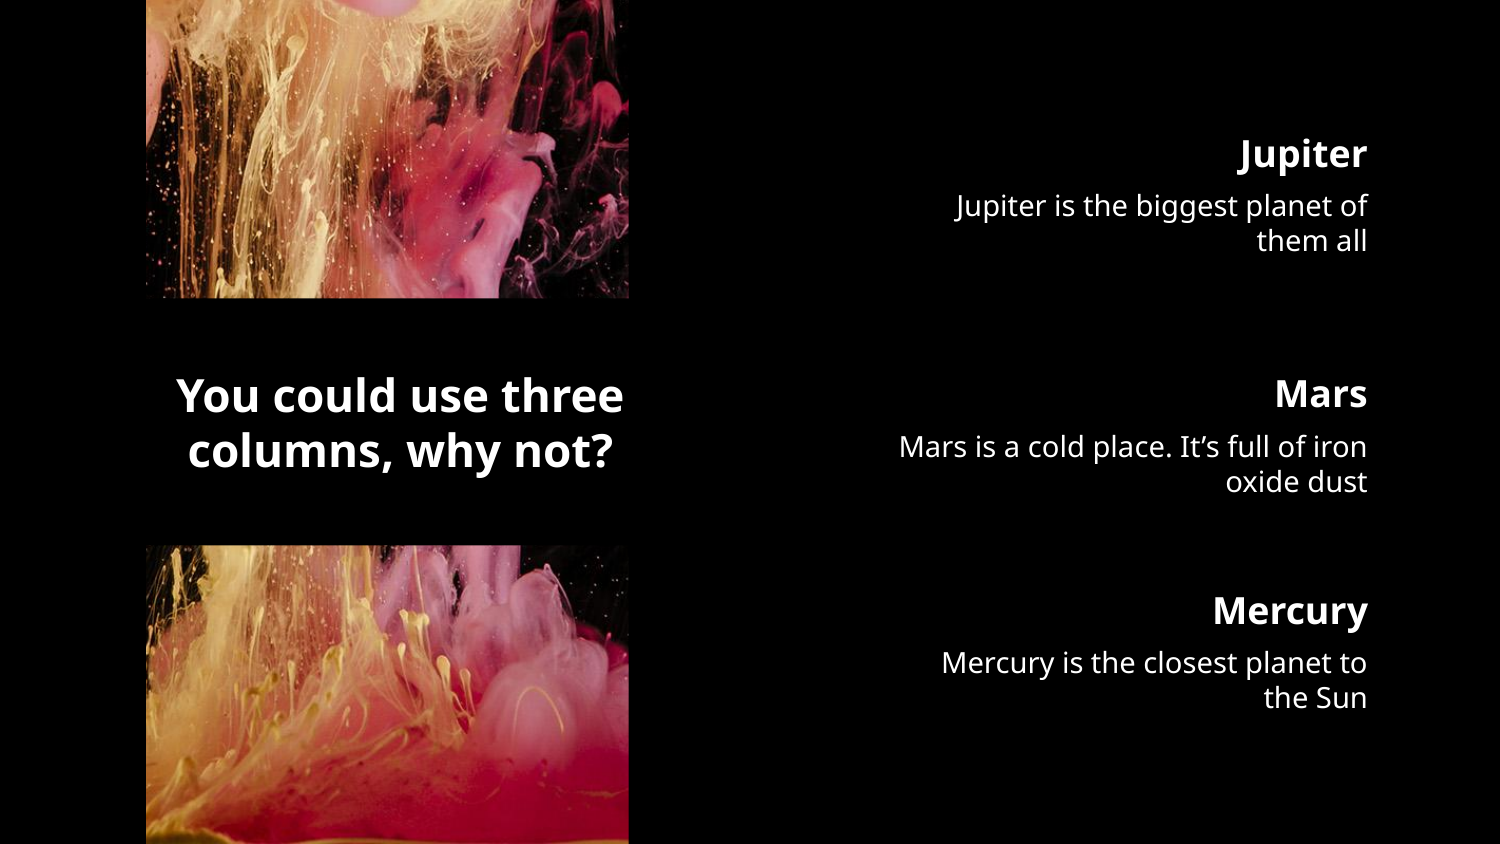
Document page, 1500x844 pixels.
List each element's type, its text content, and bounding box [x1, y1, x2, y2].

subtitle Jupiter is the biggest planet of them all [876, 172, 1383, 266]
picture [146, 0, 629, 298]
title You could use three columns, why not? [116, 382, 684, 462]
title Mars [876, 361, 1383, 413]
title Jupiter [876, 121, 1383, 172]
title Mercury [876, 578, 1383, 629]
picture [146, 546, 629, 844]
subtitle Mercury is the closest planet to the Sun [876, 629, 1383, 723]
subtitle Mars is a cold place. It’s full of iron oxide dust [876, 413, 1383, 507]
